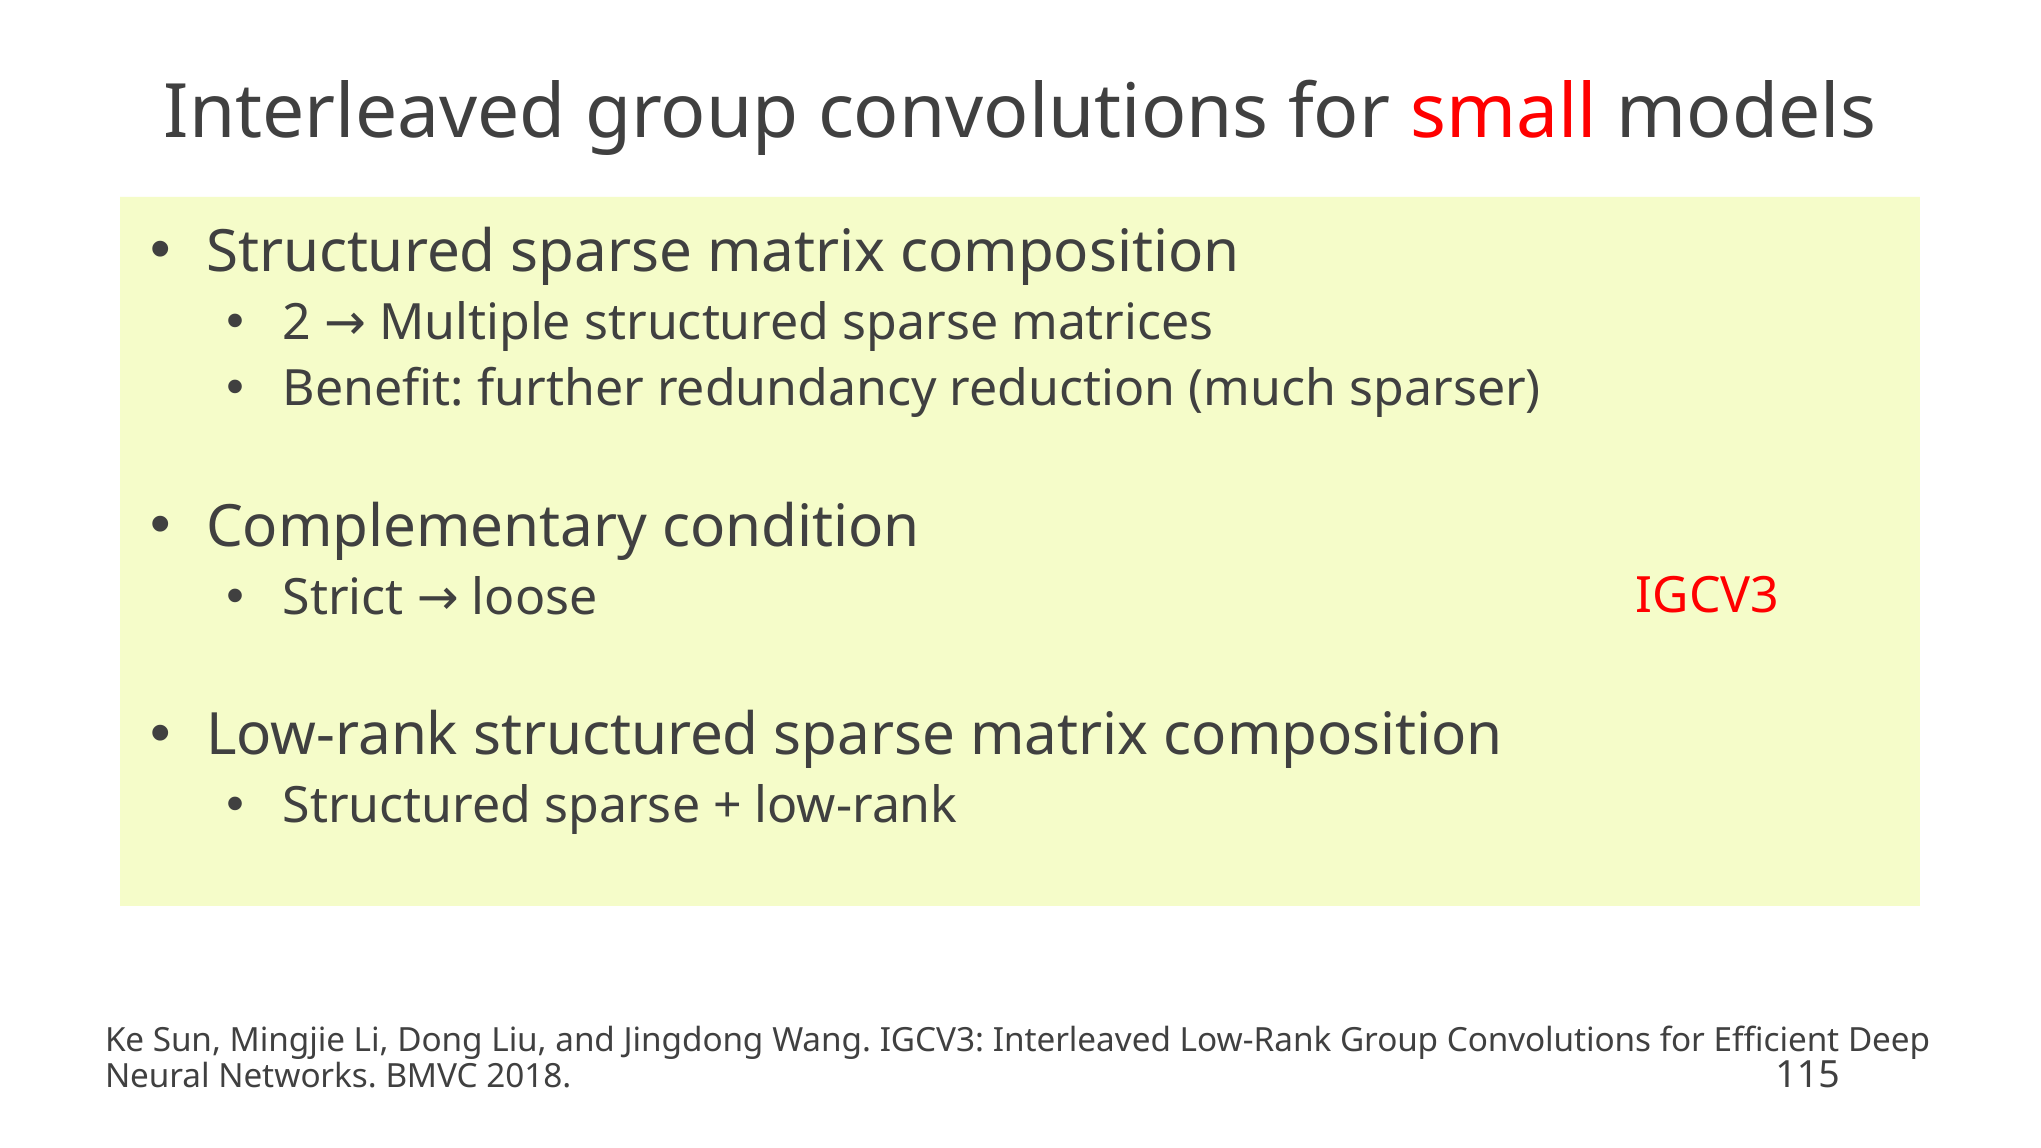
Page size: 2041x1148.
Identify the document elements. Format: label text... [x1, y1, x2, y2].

text_box IGCV3 [1520, 545, 1895, 648]
text_box Structured sparse matrix composition 2 → Multiple structured sparse matrices Benefit: further redundancy reduction (much sparser) Complementary condition Strict → loose Low-rank structured sparse matrix composition Structured sparse + low-rank [120, 196, 1920, 906]
slide_number 115 [1582, 1042, 2033, 1103]
text_box Interleaved group convolutions for small models [0, 48, 2041, 178]
text_box Ke Sun, Mingjie Li, Dong Liu, and Jingdong Wang. IGCV3: Interleaved Low-Rank Group Convolutions for Efficient Deep Neural Networks. BMVC 2018. [74, 998, 1966, 1119]
